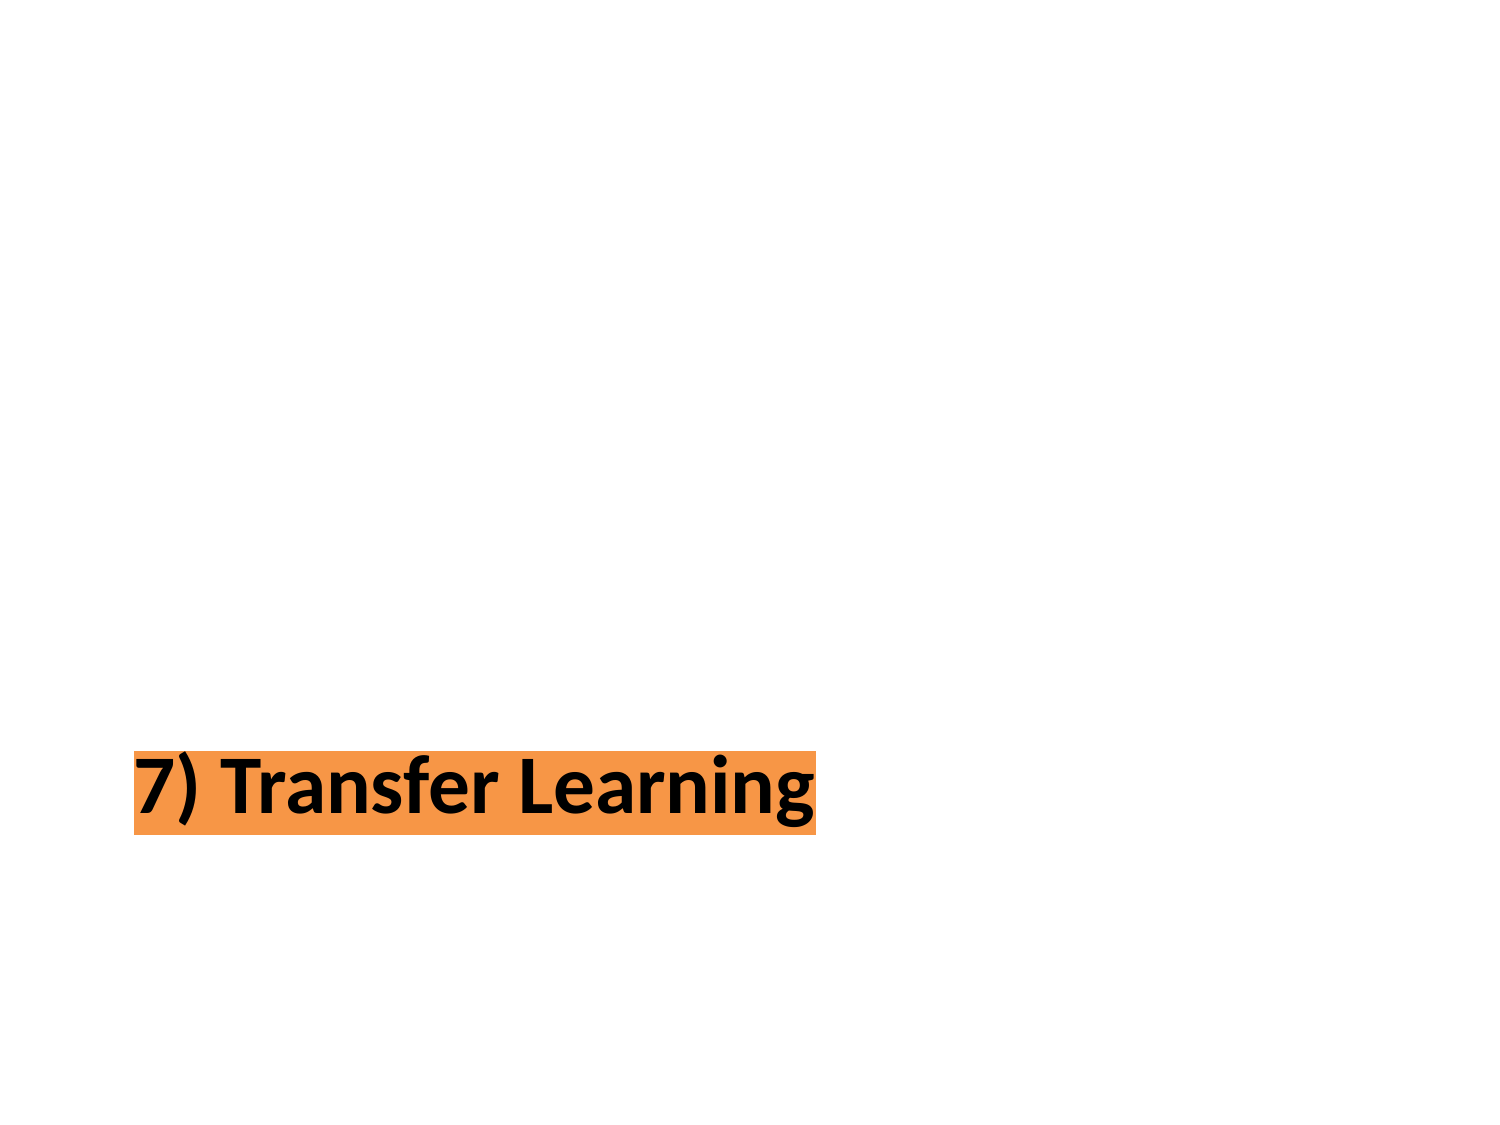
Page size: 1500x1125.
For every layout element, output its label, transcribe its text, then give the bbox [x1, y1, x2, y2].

title 7) Transfer Learning [118, 722, 1394, 947]
